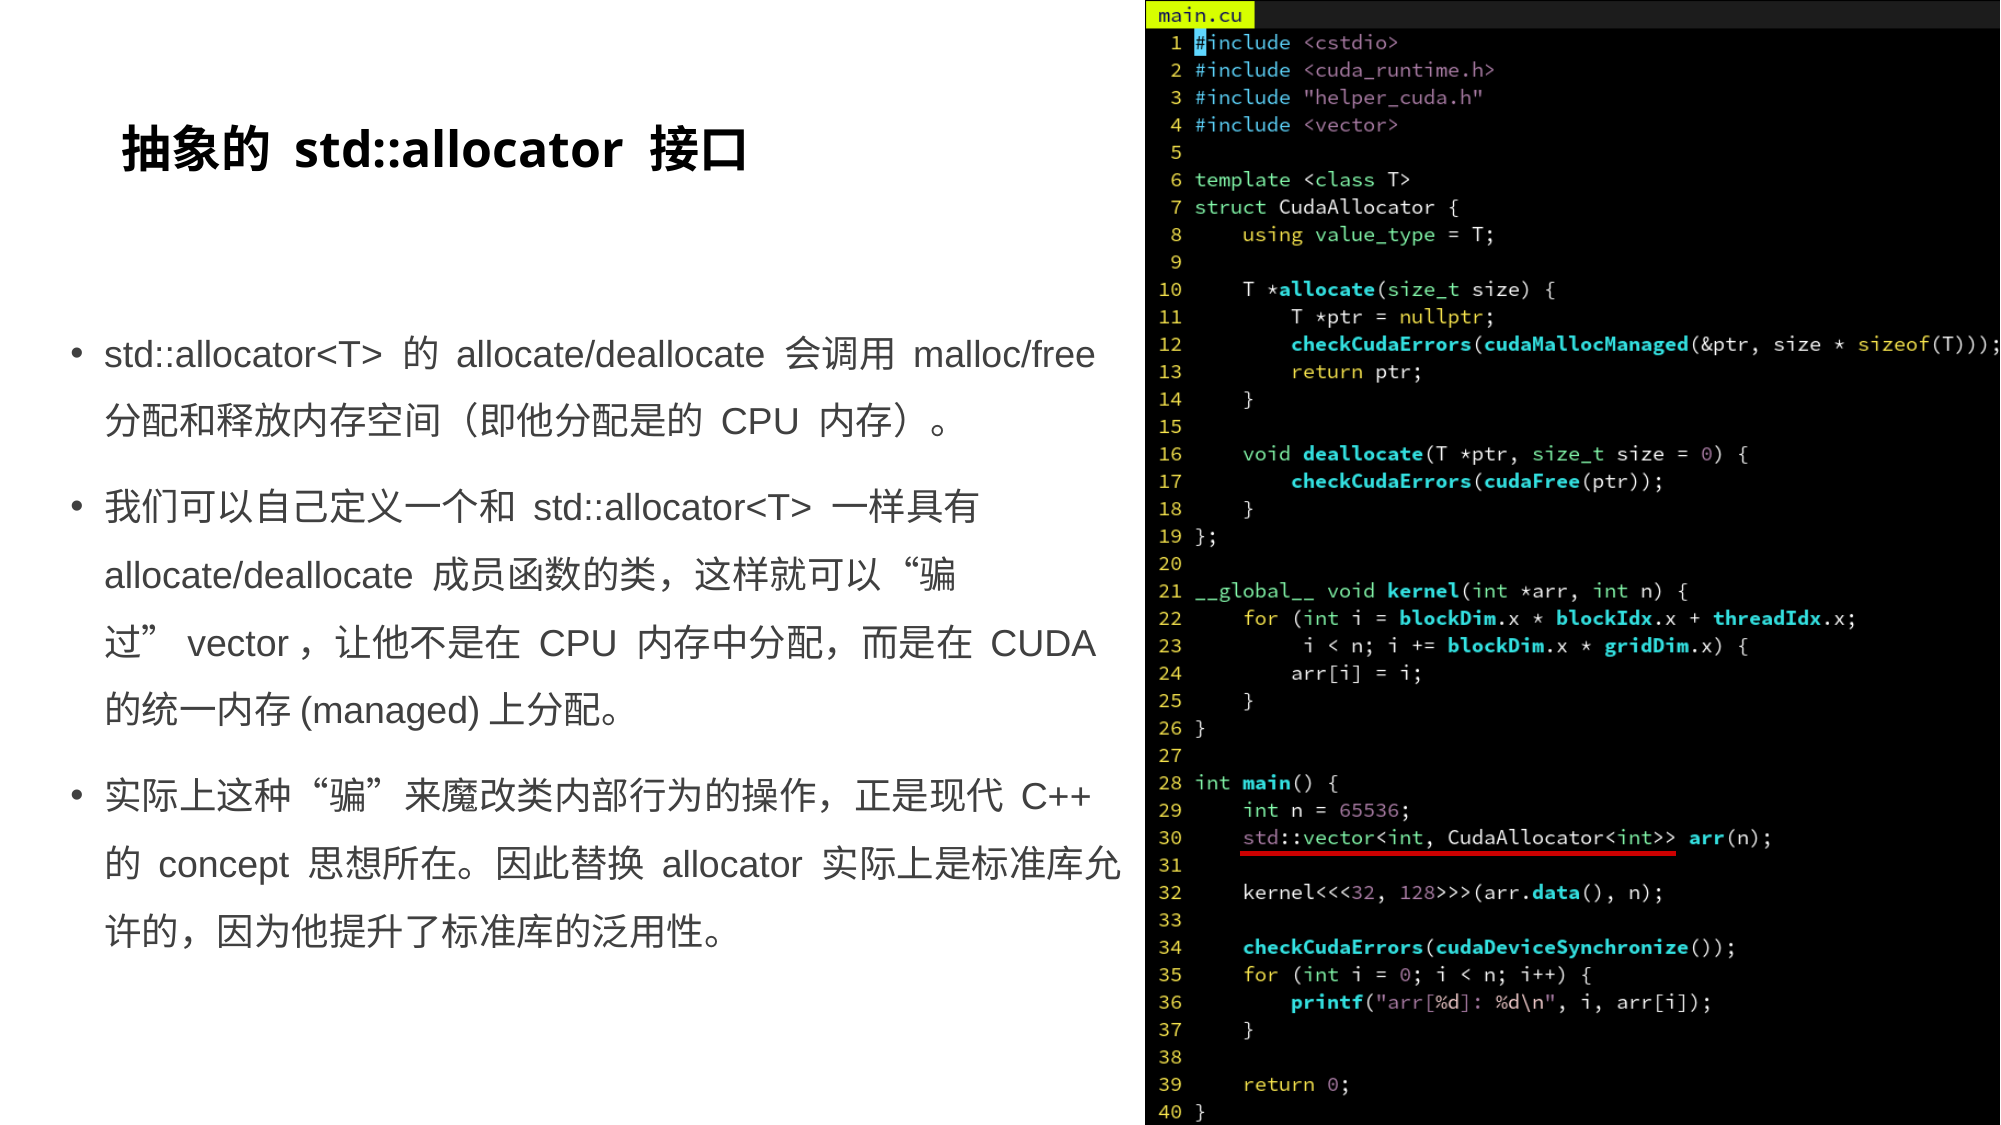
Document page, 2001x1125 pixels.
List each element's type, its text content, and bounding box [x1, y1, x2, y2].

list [1144, 0, 2000, 1125]
title 抽象的 std::allocator 接口 [106, 42, 1144, 260]
list std::allocator<T> 的 allocate/deallocate 会调用 malloc/free 分配和释放内存空间（即他分配是的 CPU 内存）。 我们可以自己定义一个和 std::allocator<T> 一样具有 allocate/deallocate 成员函数的类，这样就可以“骗过”vector，让他不是在 CPU 内存中分配，而是在 CUDA 的统一内存(managed)上分配。 实际上这种“骗”来魔改类内部行为的操作，正是现代 C++ 的 concept 思想所在。因此替换 allocator 实际上是标准库允许的，因为他提升了标准库的泛用性。 [55, 299, 1144, 1014]
